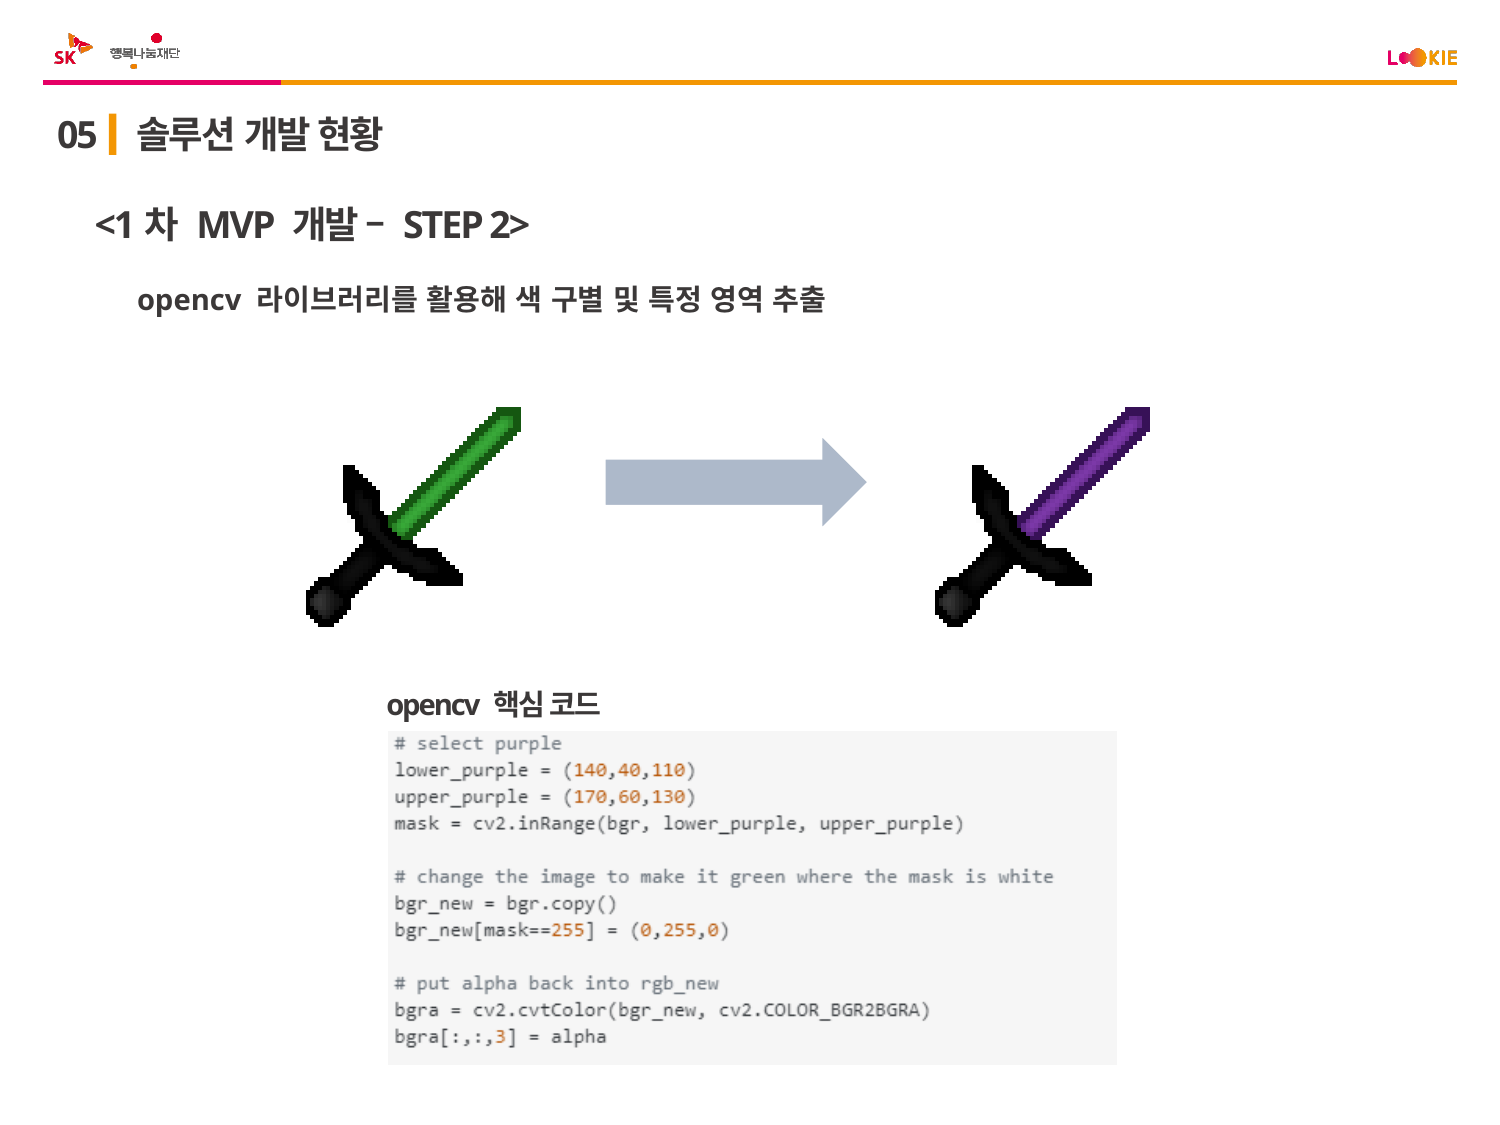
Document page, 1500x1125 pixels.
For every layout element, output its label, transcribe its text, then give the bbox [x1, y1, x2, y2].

text_box opencv 핵심 코드 [371, 672, 1398, 729]
text_box <1차 MVP 개발 – STEP 2> [79, 193, 885, 254]
text_box opencv 라이브러리를 활용해 색 구별 및 특정 영역 추출 [122, 266, 843, 324]
picture [935, 379, 1200, 644]
picture [306, 379, 571, 644]
picture [388, 731, 1117, 1065]
picture [1388, 48, 1457, 67]
text_box [603, 432, 870, 532]
picture [110, 33, 180, 69]
picture [54, 33, 93, 64]
text_box 솔루션 개발 현황 [121, 103, 798, 164]
text_box 05 [42, 103, 118, 164]
